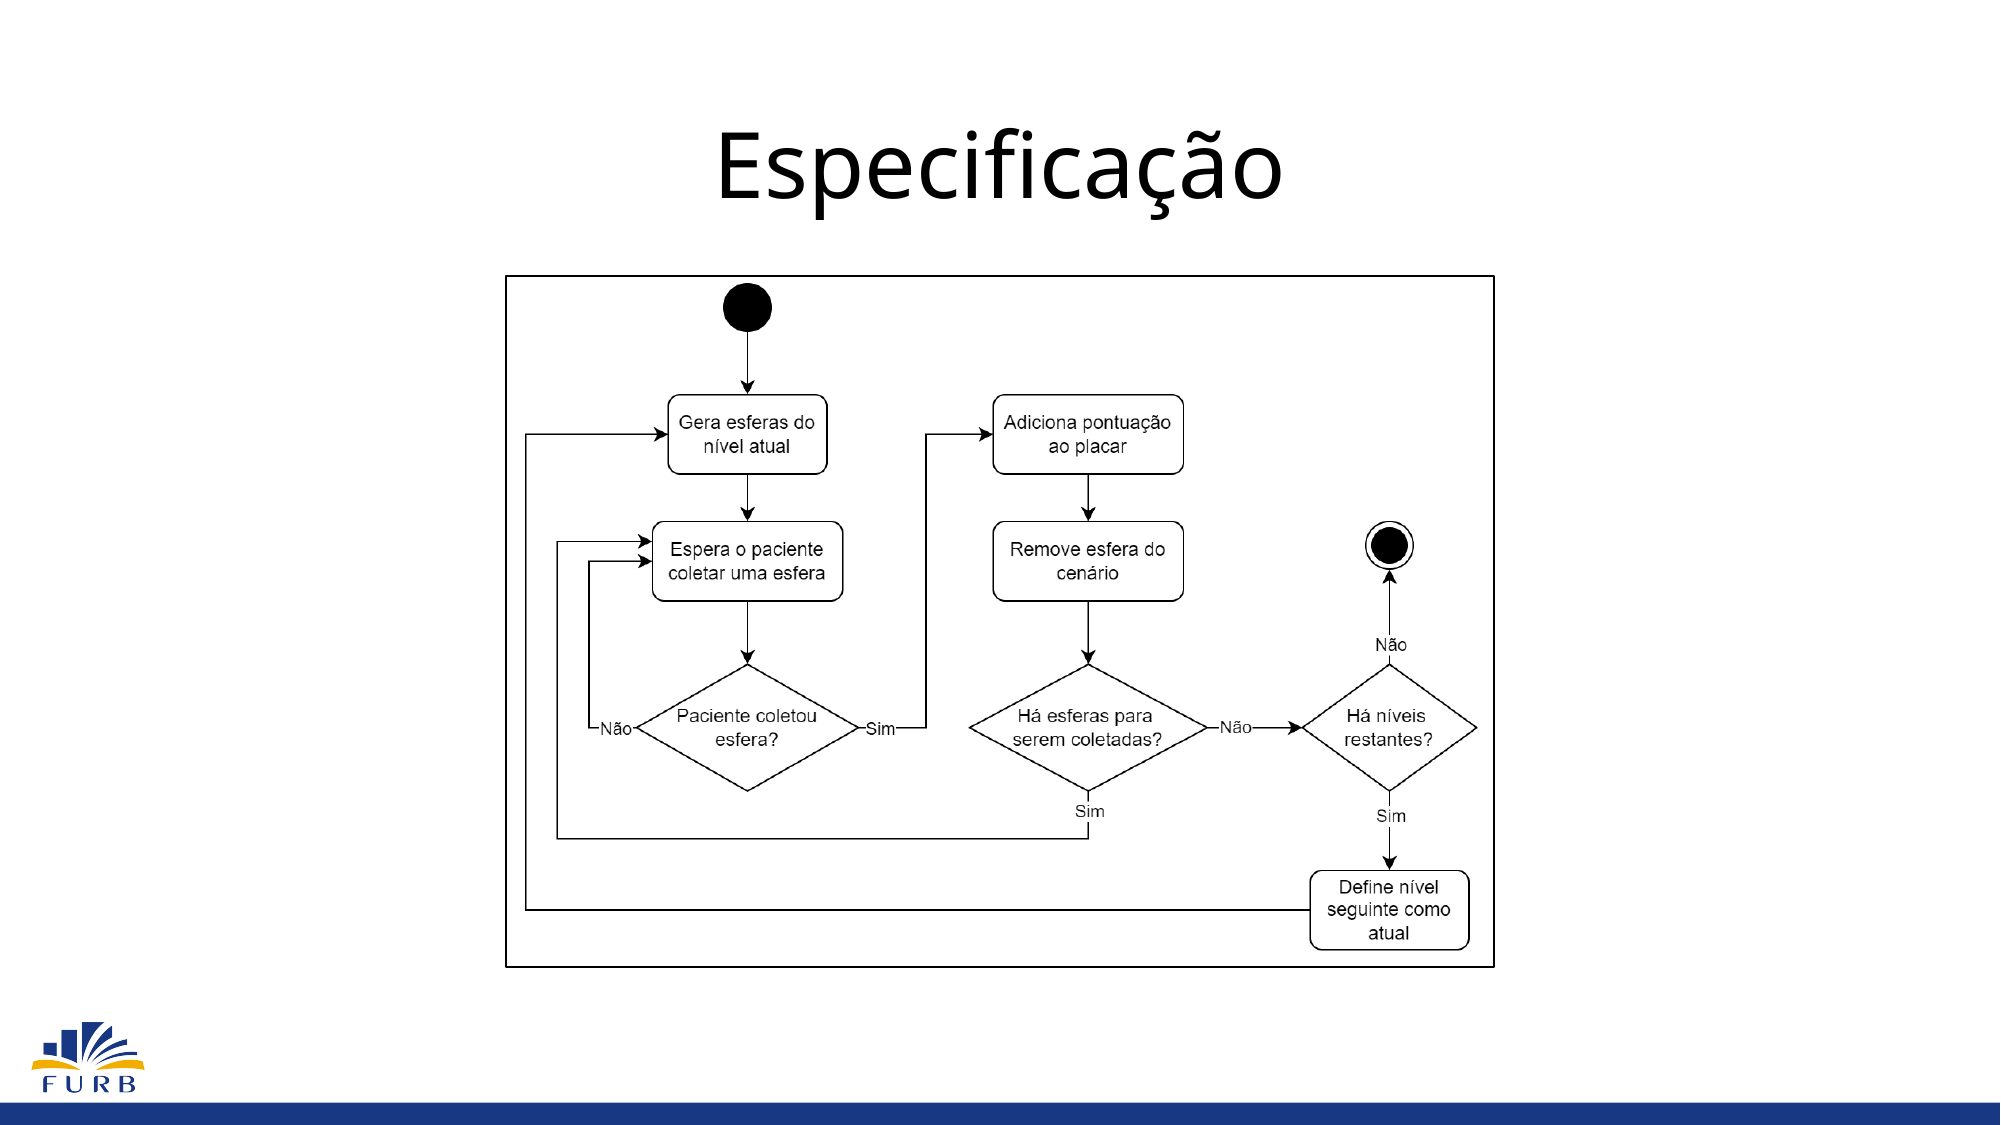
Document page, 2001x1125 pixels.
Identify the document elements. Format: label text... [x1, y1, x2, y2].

picture [507, 277, 1493, 966]
title Especificação [137, 59, 1863, 278]
picture [31, 1022, 145, 1094]
